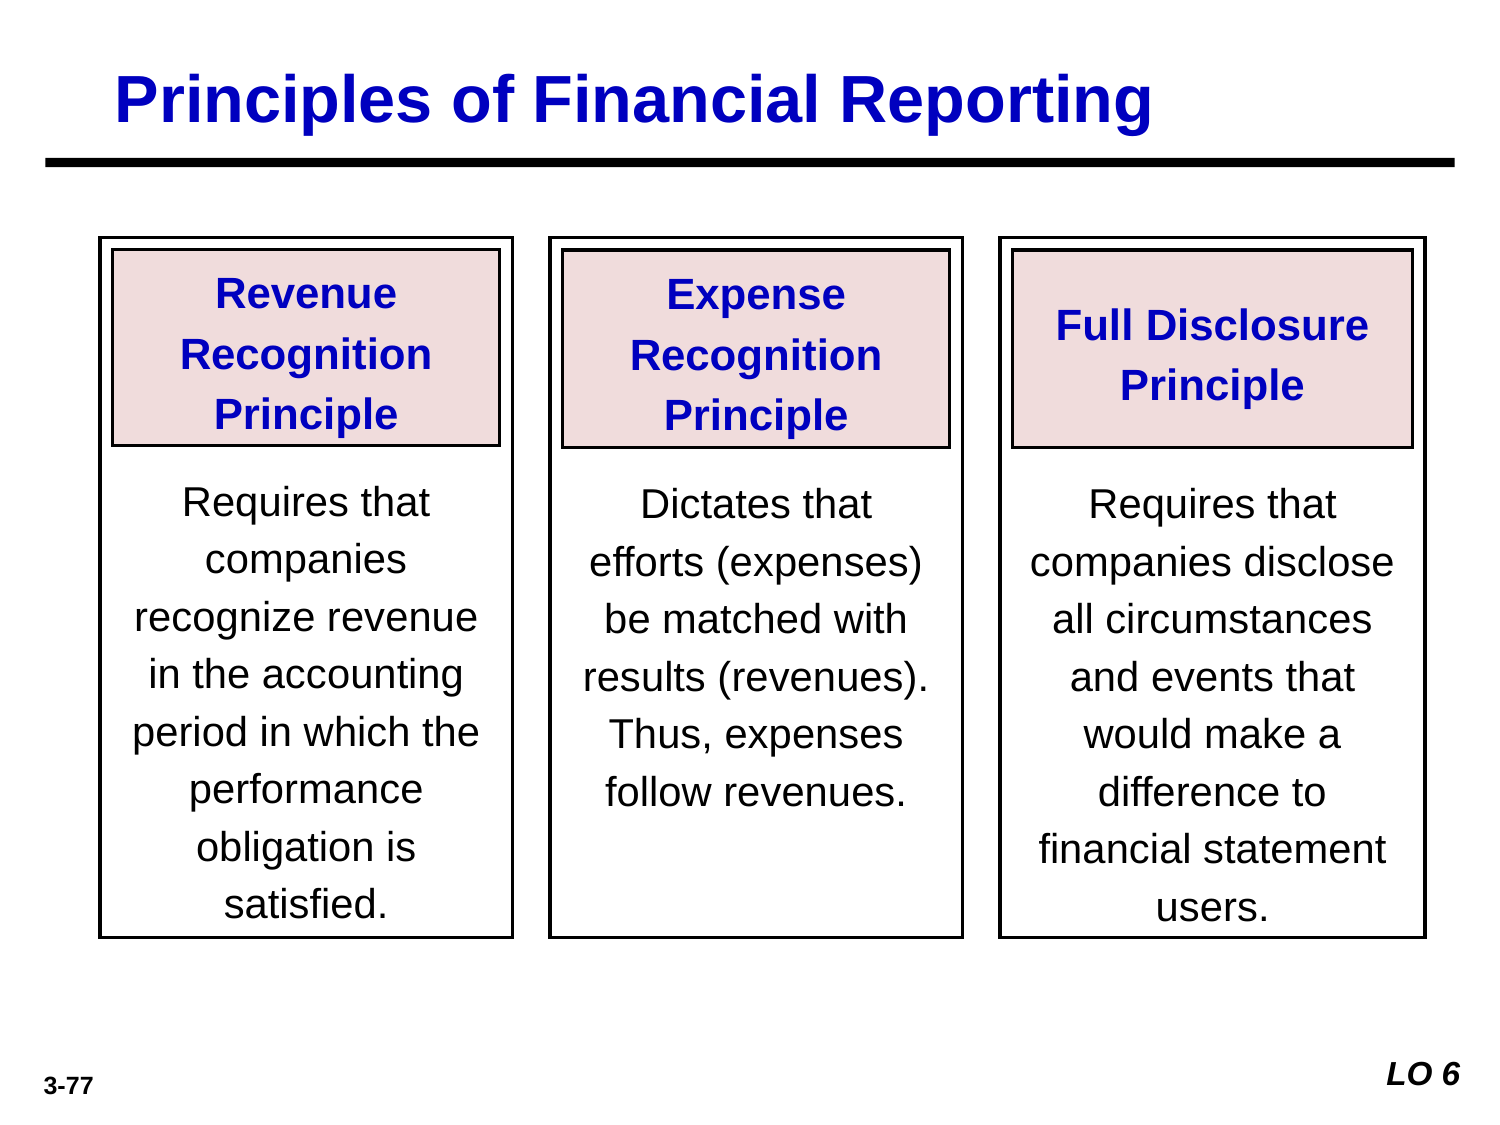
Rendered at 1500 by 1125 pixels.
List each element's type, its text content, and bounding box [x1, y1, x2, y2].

text_box Principles of Financial Reporting [99, 50, 1450, 142]
text_box [999, 237, 1425, 938]
text_box Full Disclosure Principle [1012, 249, 1413, 448]
text_box LO 6 [1324, 1044, 1475, 1100]
text_box [99, 237, 513, 938]
text_box [549, 237, 963, 938]
text_box Expense Recognition Principle [562, 249, 950, 448]
